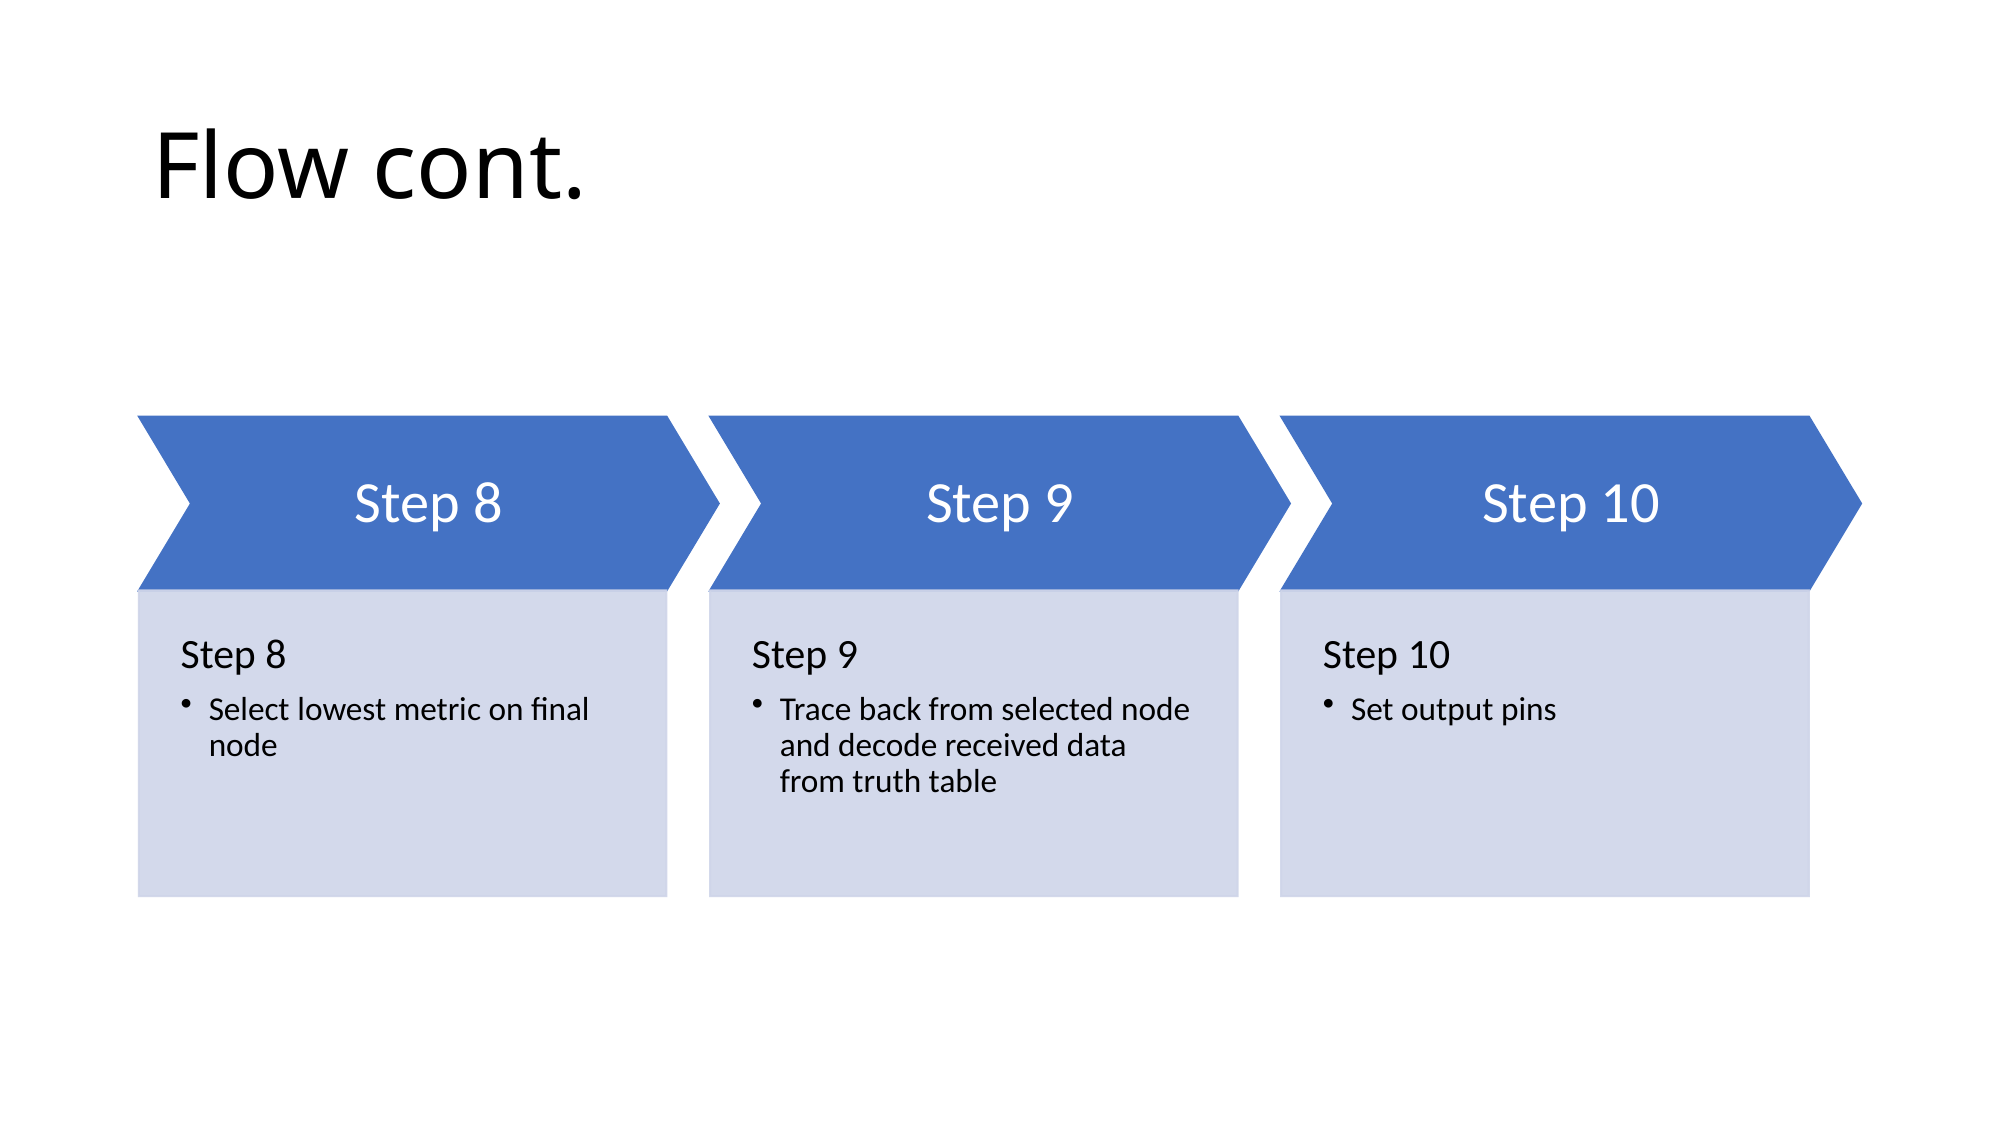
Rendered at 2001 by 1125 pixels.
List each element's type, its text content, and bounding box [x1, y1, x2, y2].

title Flow cont. [137, 59, 1863, 278]
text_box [137, 299, 1863, 1014]
